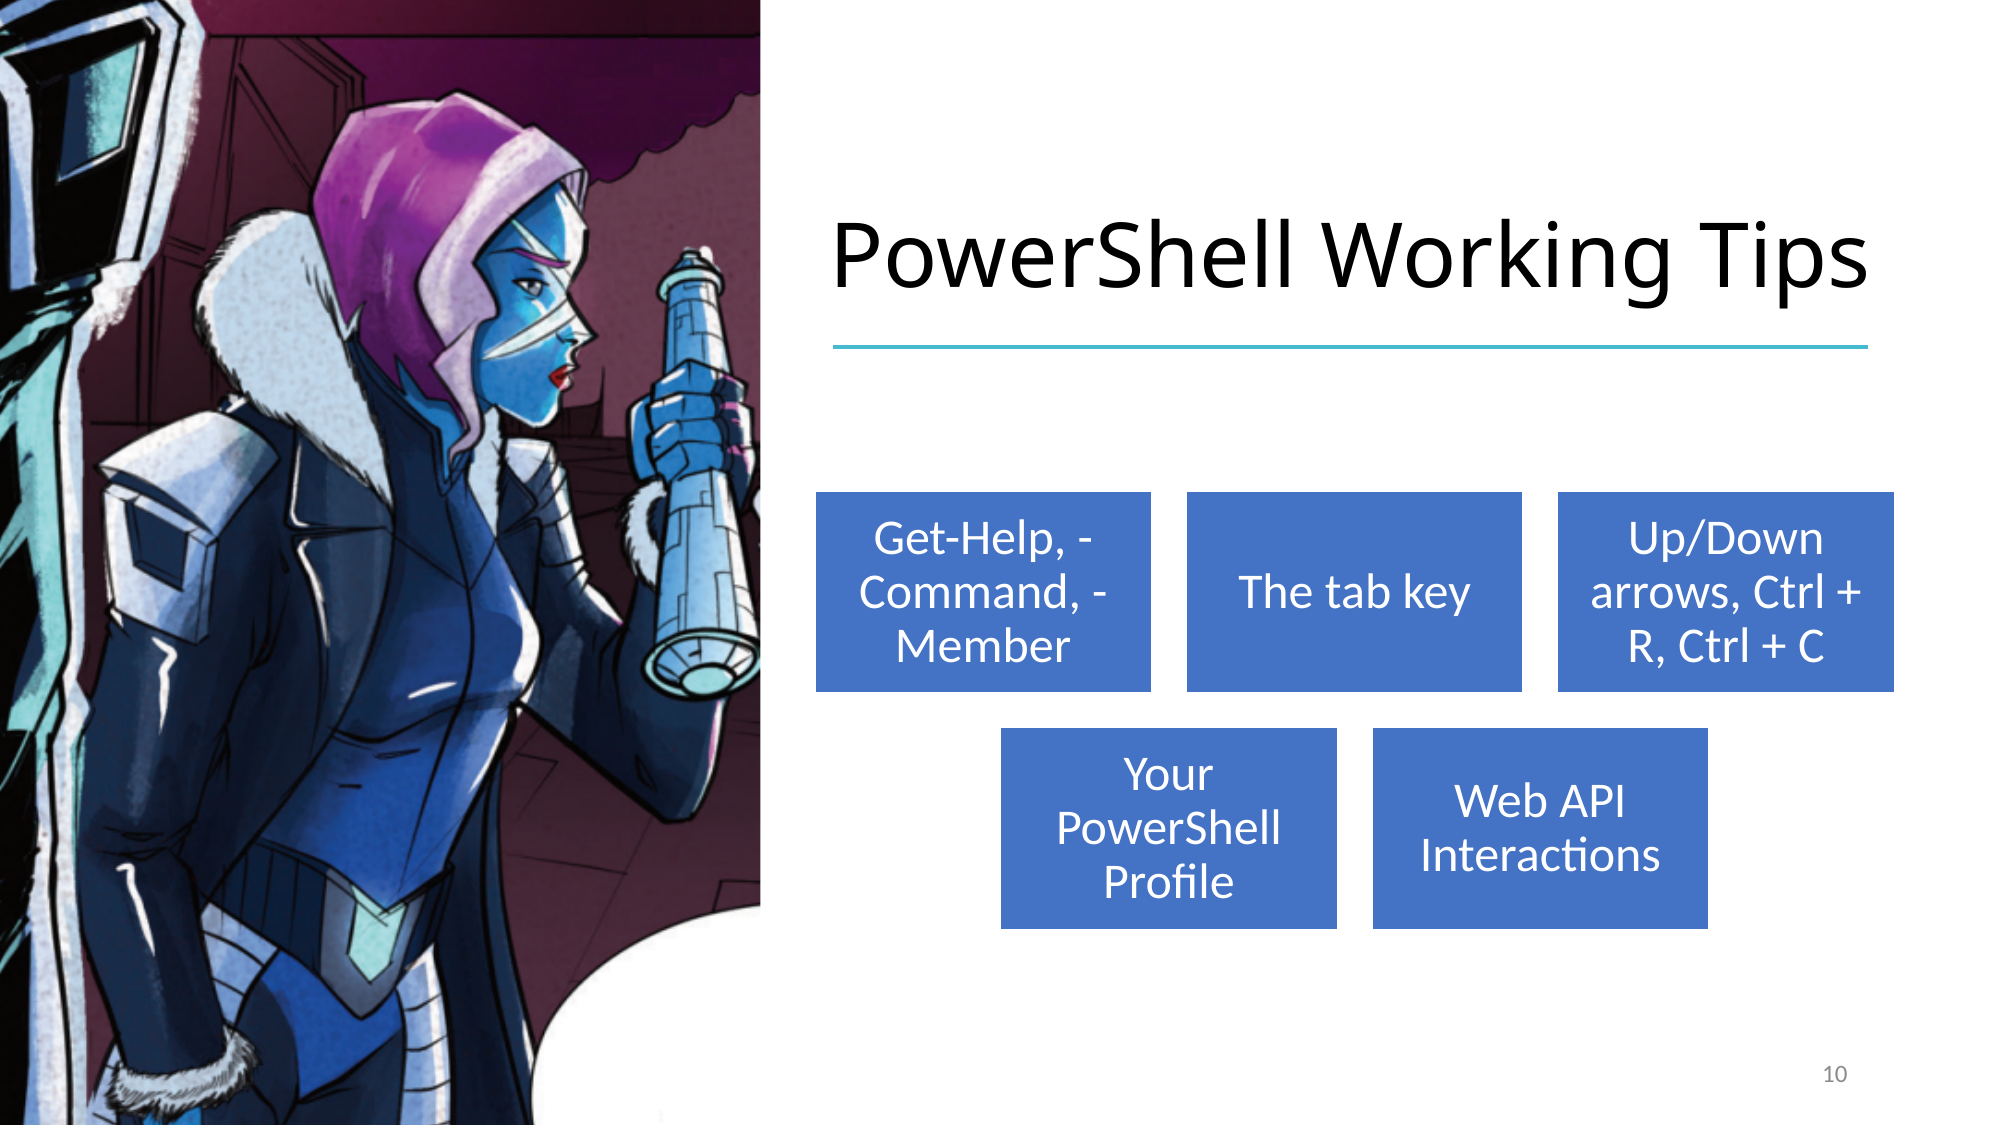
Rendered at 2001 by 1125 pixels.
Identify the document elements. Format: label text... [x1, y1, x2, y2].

slide_number 10 [1667, 1042, 1863, 1103]
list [814, 399, 1895, 1021]
picture [0, 0, 761, 1125]
title PowerShell Working Tips [814, 103, 1895, 315]
